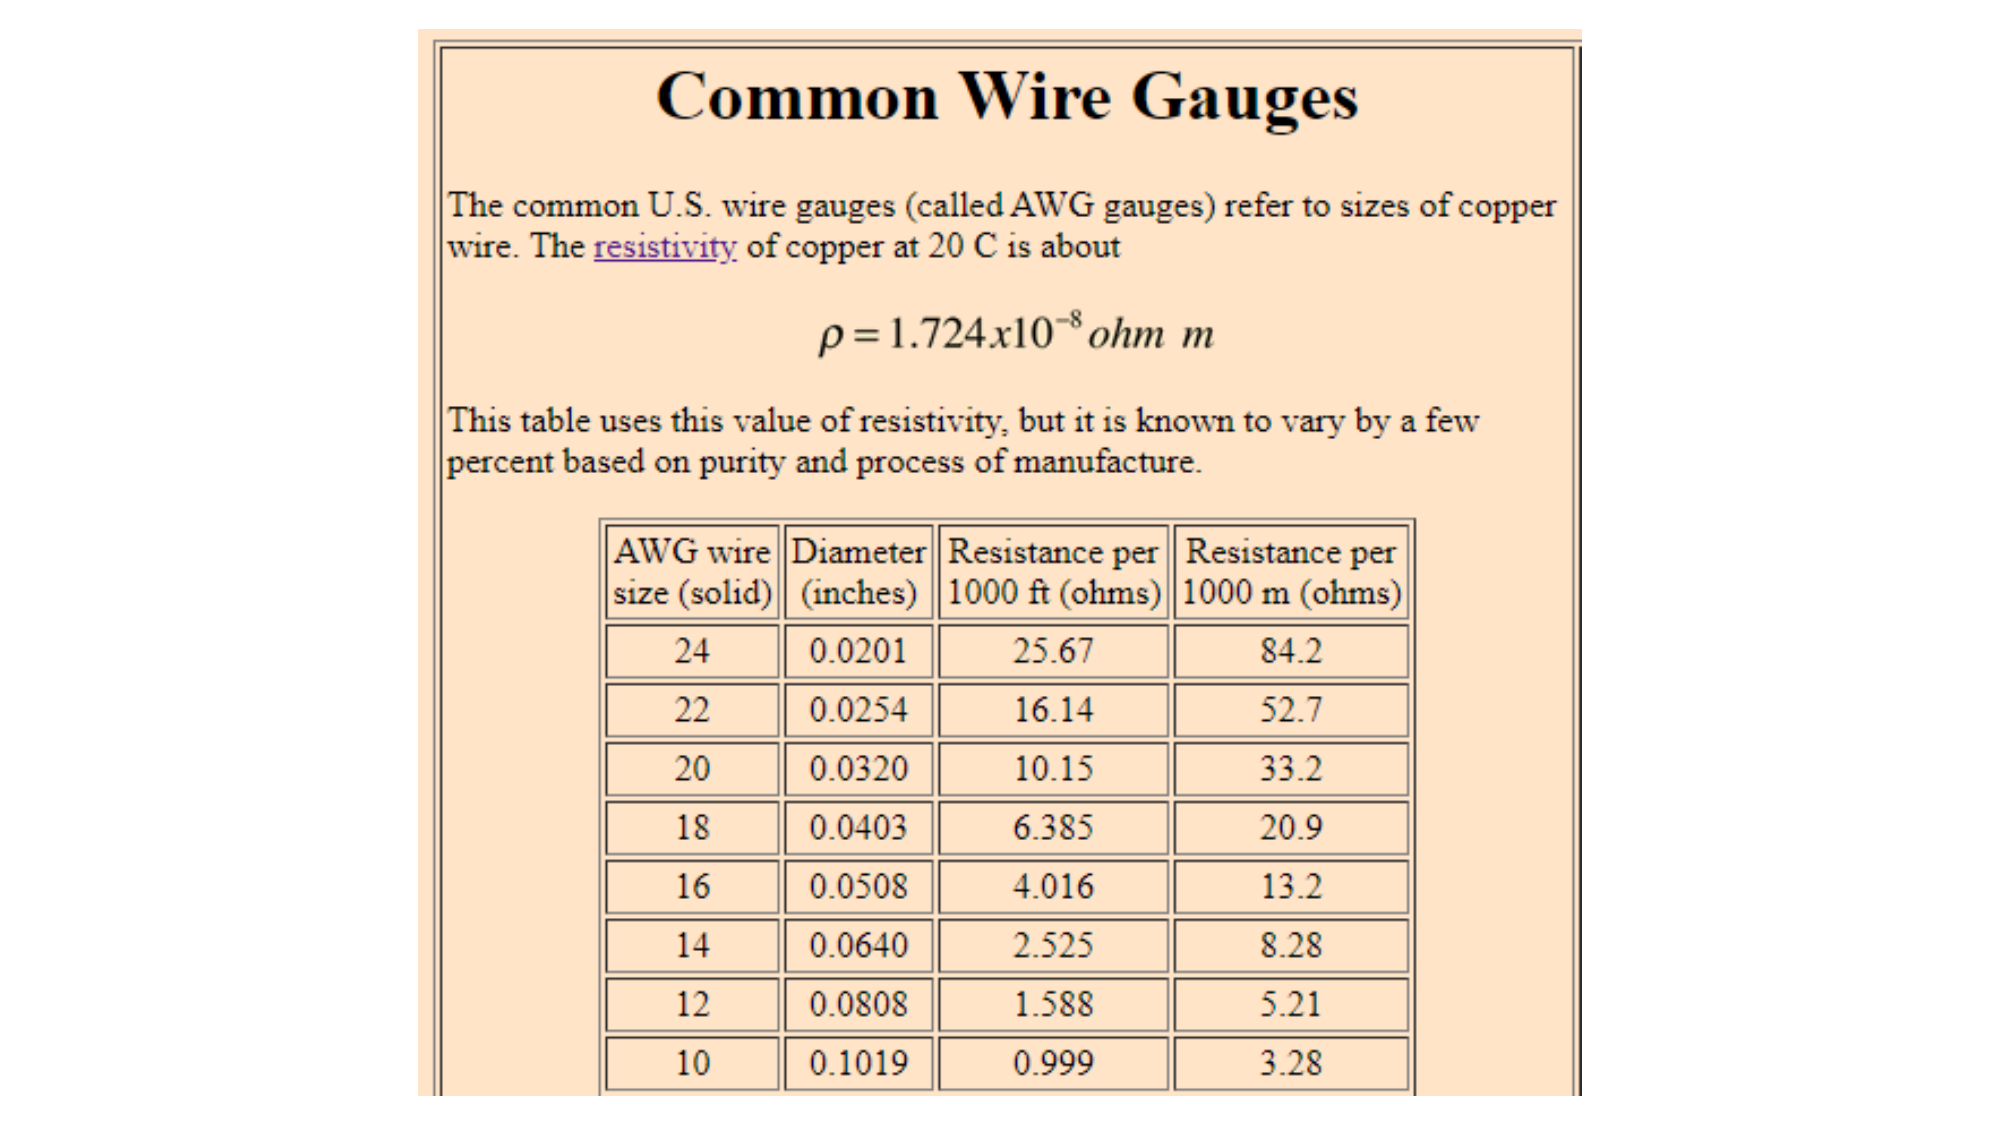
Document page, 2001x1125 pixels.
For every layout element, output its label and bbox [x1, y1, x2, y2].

picture [418, 29, 1582, 1096]
